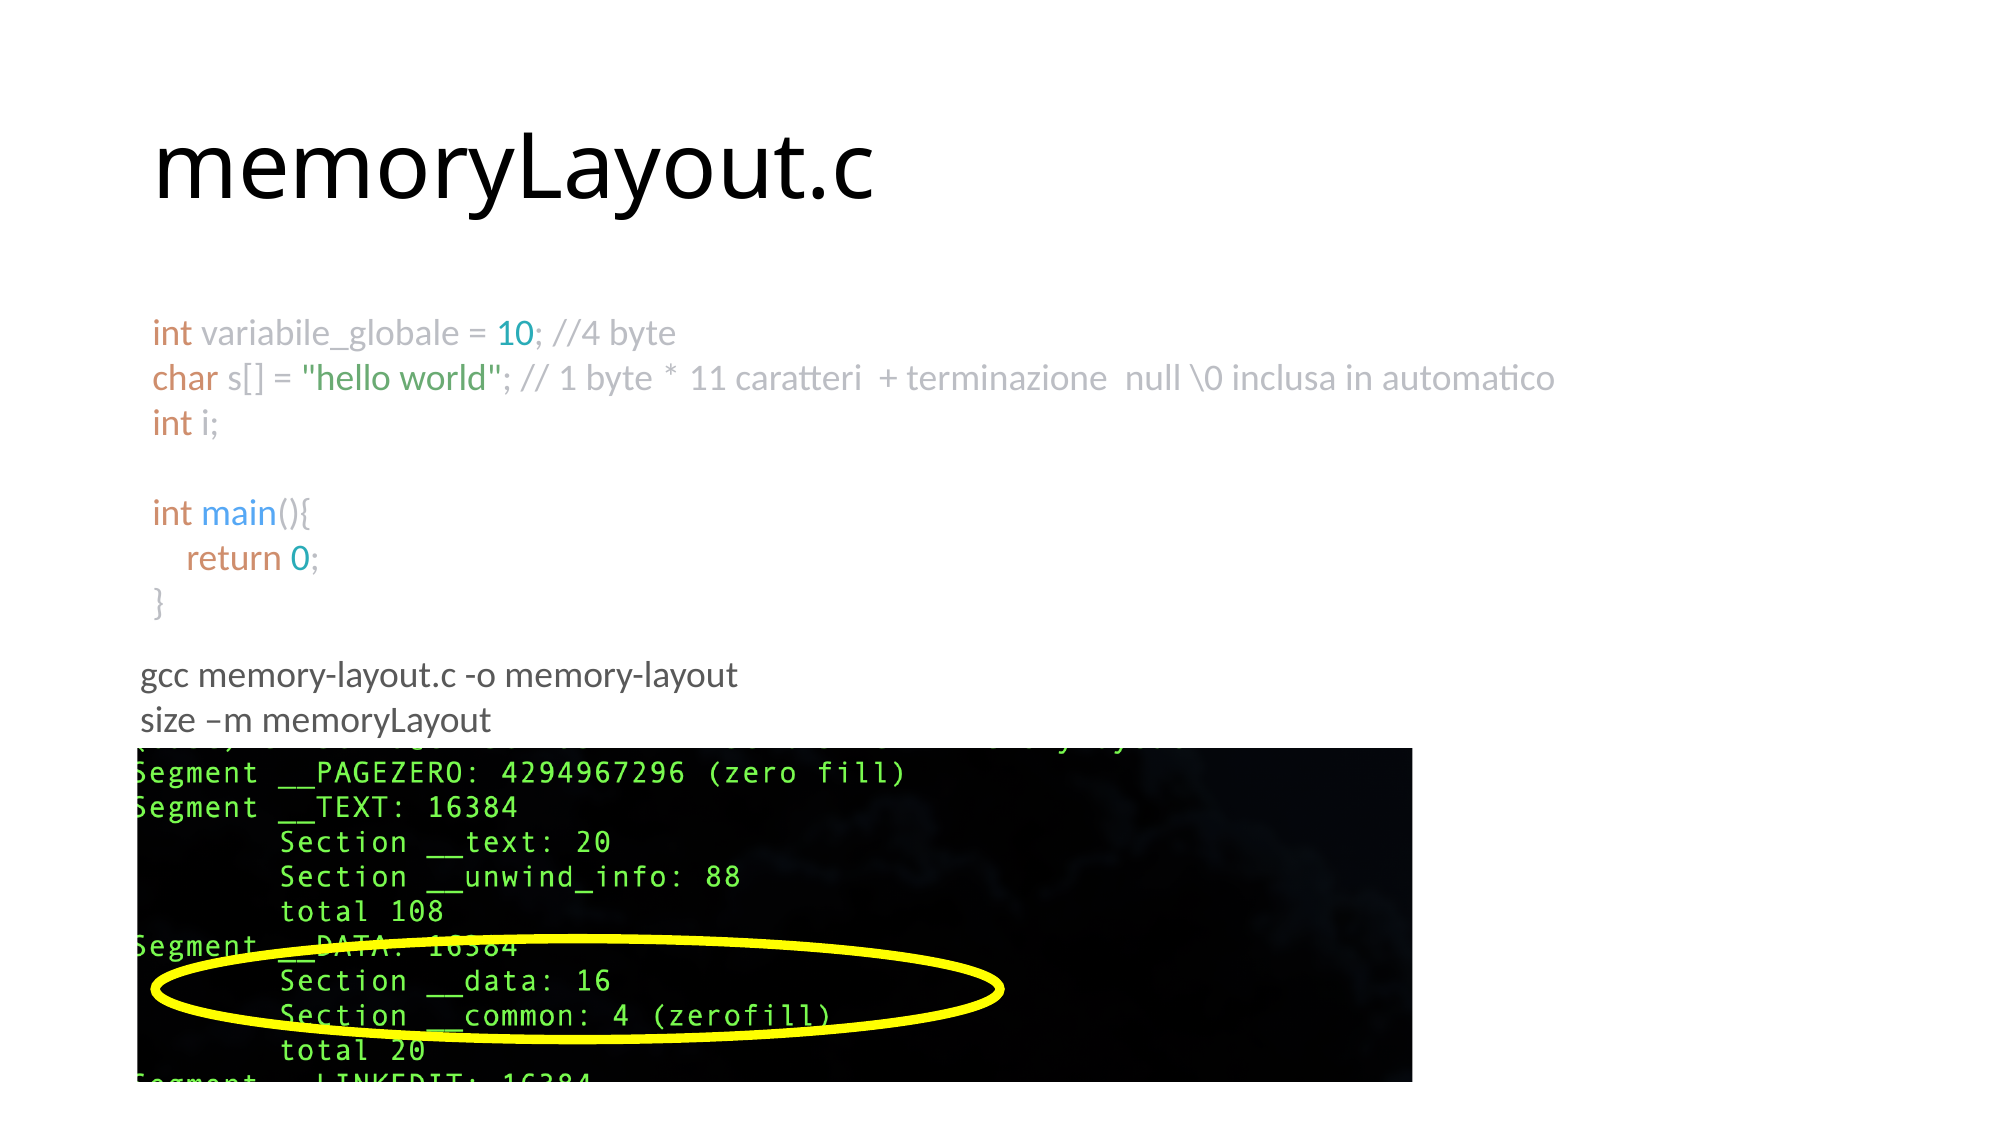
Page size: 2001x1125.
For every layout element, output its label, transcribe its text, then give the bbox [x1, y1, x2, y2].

text_box int variabile_globale = 10; //4 byte char s[] = "hello world"; // 1 byte * 11 caratteri + terminazione null \0 inclusa in automatico int i; int main(){ return 0; } [137, 300, 1631, 631]
text_box gcc memory-layout.c -o memory-layout size –m memoryLayout [125, 642, 1126, 748]
picture [137, 748, 1413, 1082]
title memoryLayout.c [137, 59, 1863, 278]
